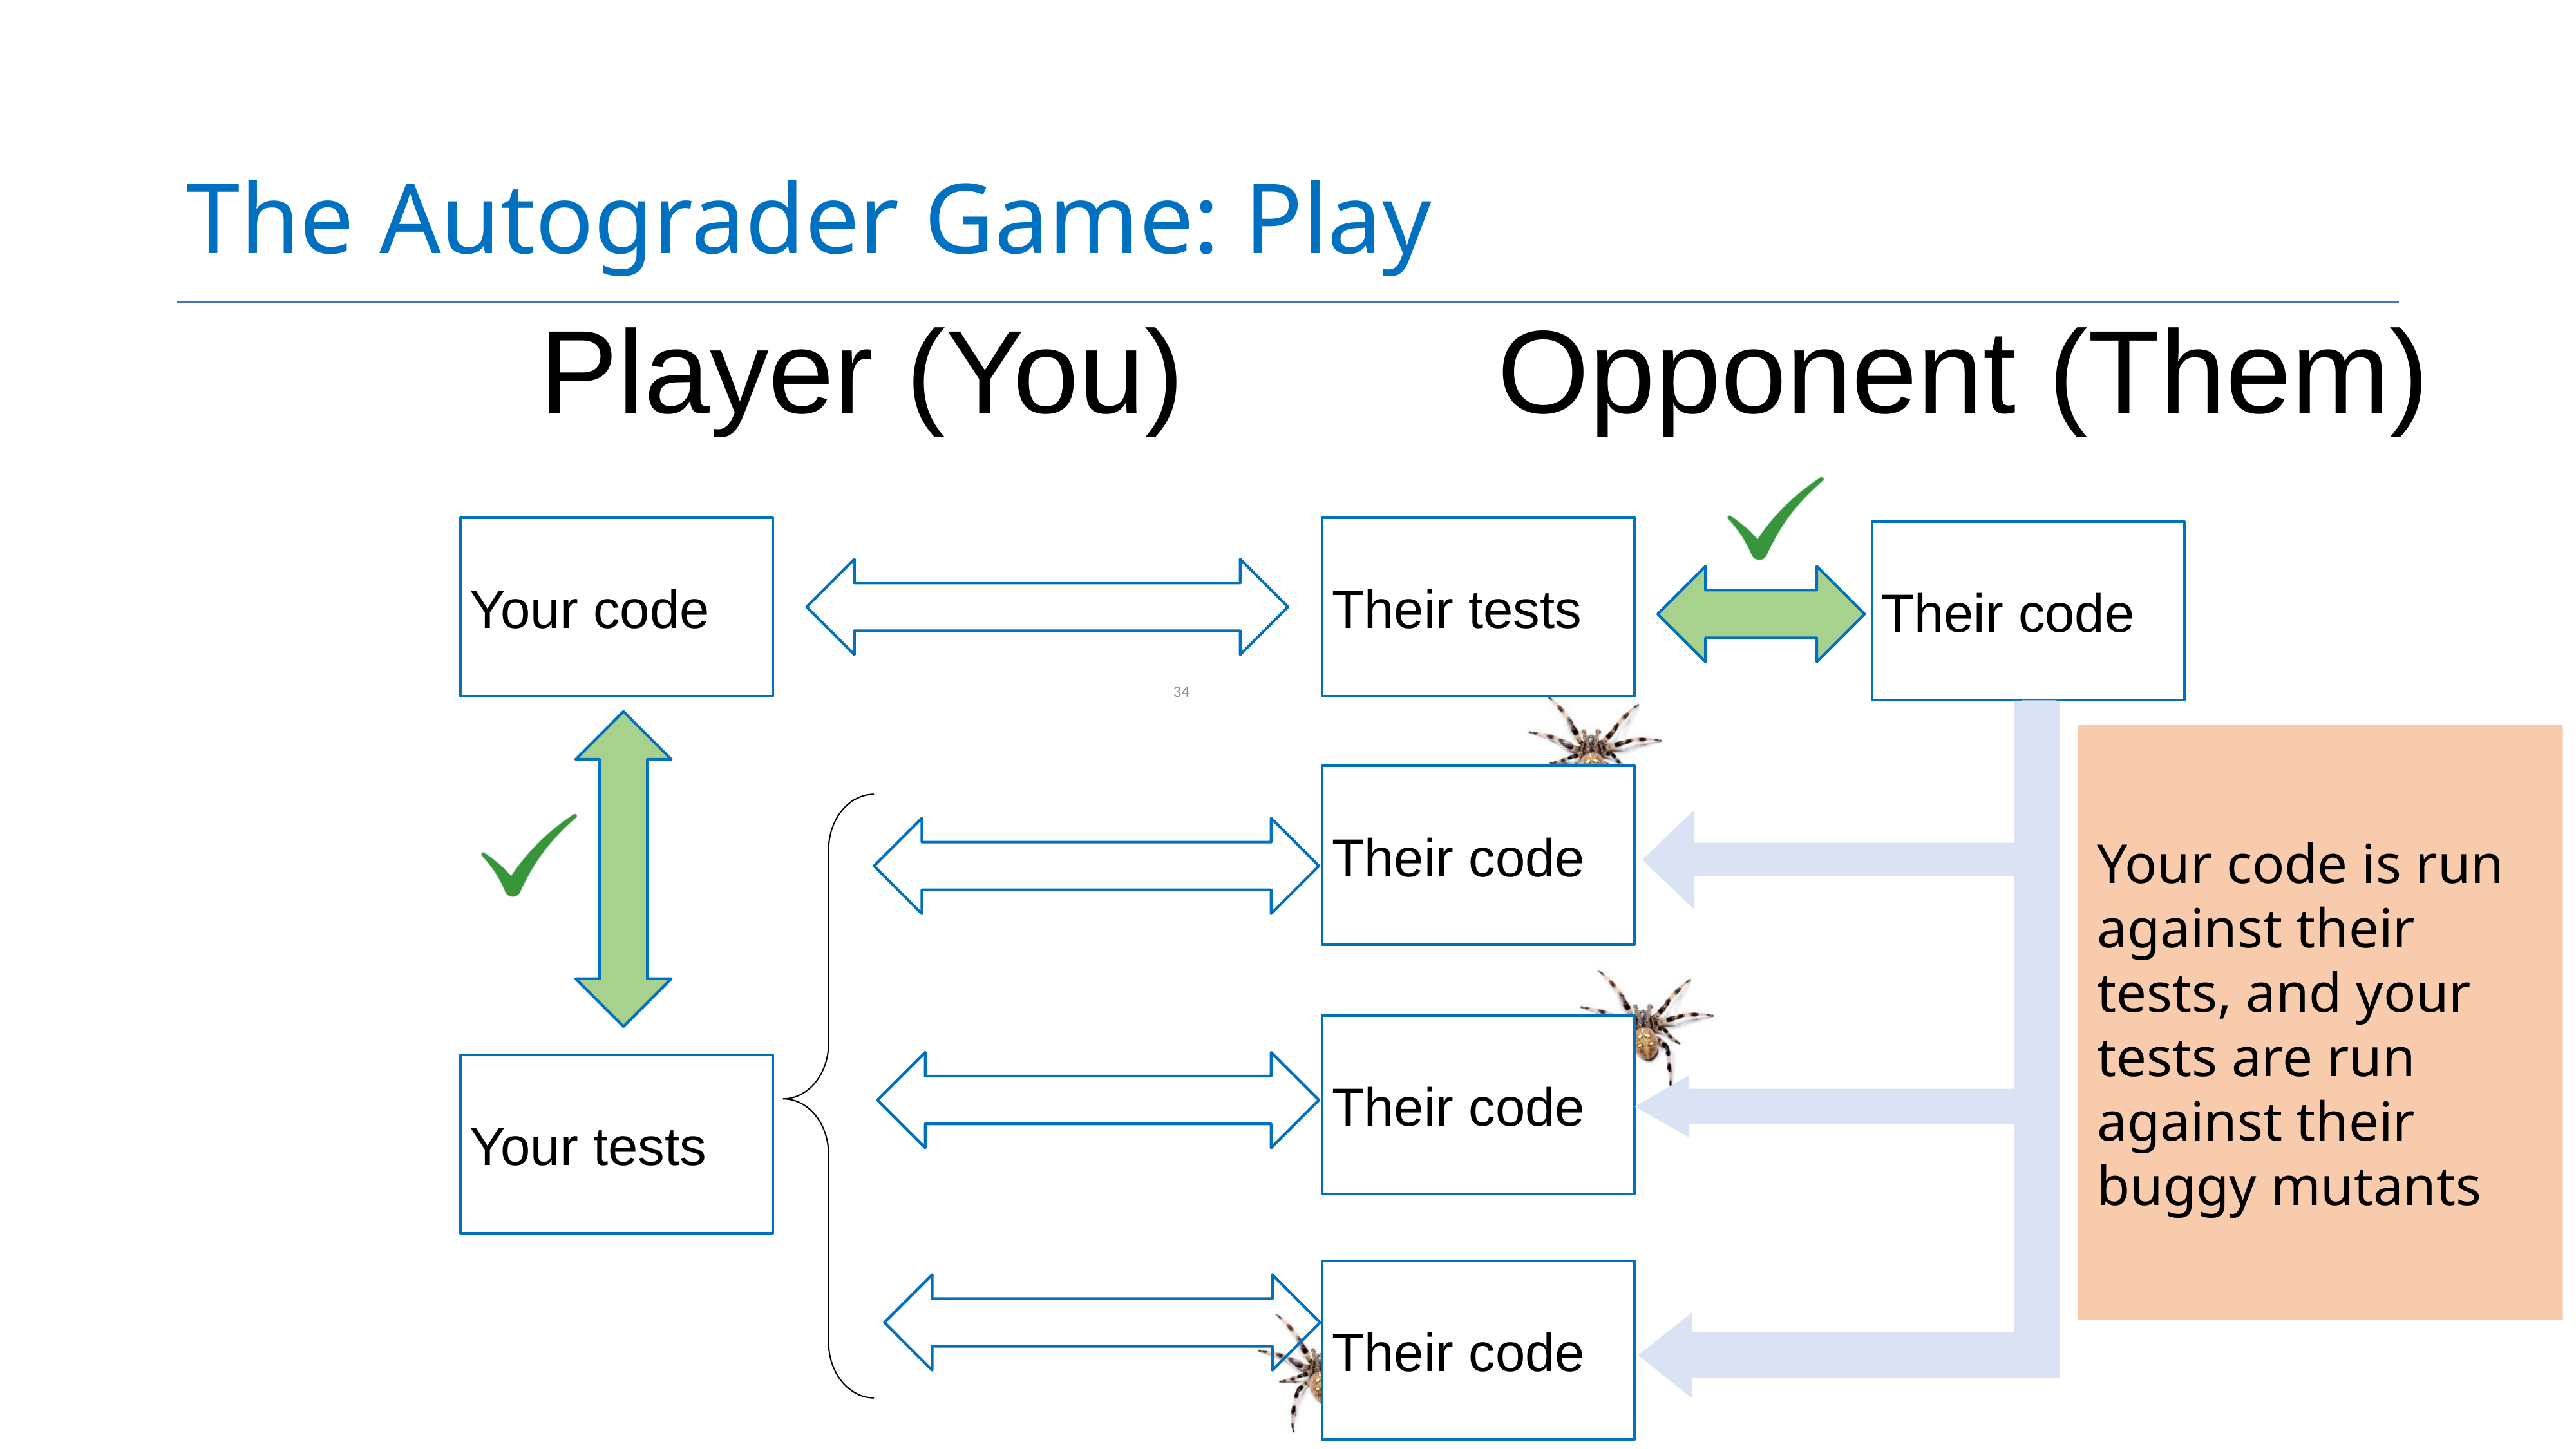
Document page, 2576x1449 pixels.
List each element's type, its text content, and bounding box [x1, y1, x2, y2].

text_box [574, 710, 673, 1028]
text_box [1636, 699, 2061, 1399]
picture [1540, 951, 1750, 1102]
text_box Your code [459, 516, 774, 697]
text_box Their code [1321, 1260, 1636, 1441]
title The Autograder Game: Play [176, 3, 2400, 285]
text_box Your code is run against their tests, and your tests are run against their buggy mutants [2077, 724, 2564, 1321]
text_box [1271, 1273, 1295, 1295]
text_box Their code [1321, 1014, 1636, 1195]
text_box [805, 558, 1290, 656]
text_box [1656, 575, 1866, 663]
text_box [782, 793, 875, 1399]
text_box Player (You) [518, 268, 714, 464]
text_box [1640, 827, 2012, 911]
text_box Their tests [1321, 516, 1636, 697]
text_box Opponent (Them) [1477, 268, 1673, 464]
text_box [876, 1051, 1321, 1150]
picture [448, 790, 592, 922]
slide_number 34 [908, 670, 1201, 712]
text_box Their code [1871, 520, 2186, 701]
text_box Their code [1321, 764, 1636, 946]
text_box Your tests [459, 1054, 774, 1235]
text_box [883, 1273, 1217, 1372]
text_box [1633, 699, 2058, 1139]
picture [1217, 1295, 1427, 1446]
picture [1694, 452, 1839, 584]
text_box [873, 817, 1321, 915]
picture [1488, 676, 1698, 827]
